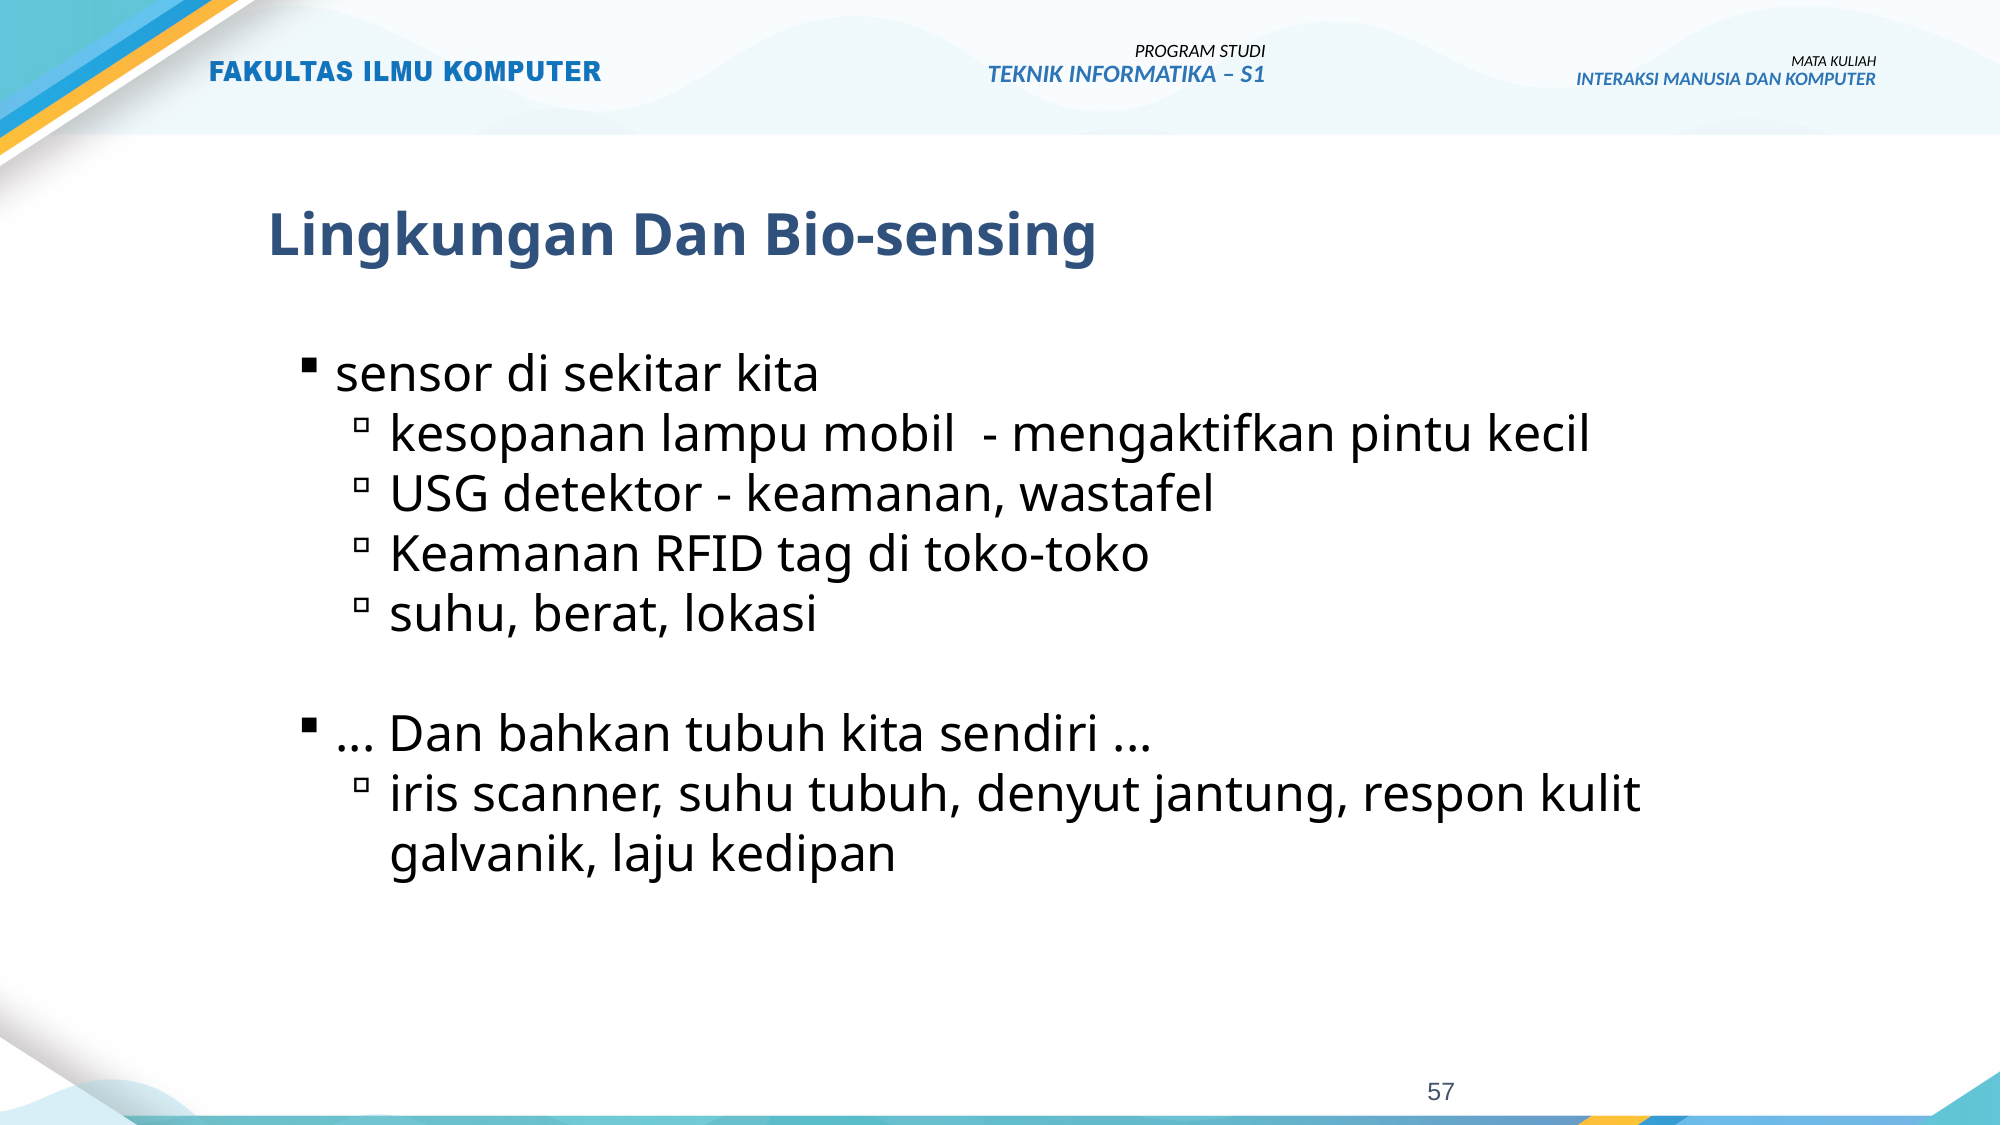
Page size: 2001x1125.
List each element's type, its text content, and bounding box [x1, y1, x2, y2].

title Lingkungan Dan Bio-sensing [252, 170, 1852, 303]
text_box PROGRAM STUDI TEKNIK INFORMATIKA – S1 [904, 33, 1281, 118]
slide_number 57 [1412, 1052, 1488, 1113]
text_box MATA KULIAH INTERAKSI MANUSIA DAN KOMPUTER [1560, 45, 1892, 118]
list sensor di sekitar kita kesopanan lampu mobil - mengaktifkan pintu kecil USG detektor - keamanan, wastafel Keamanan RFID tag di toko-toko suhu, berat, lokasi ... Dan bahkan tubuh kita sendiri ... iris scanner, suhu tubuh, denyut jantung, respon kulit galvanik, laju kedipan [252, 333, 1852, 822]
picture [0, 0, 2000, 1125]
